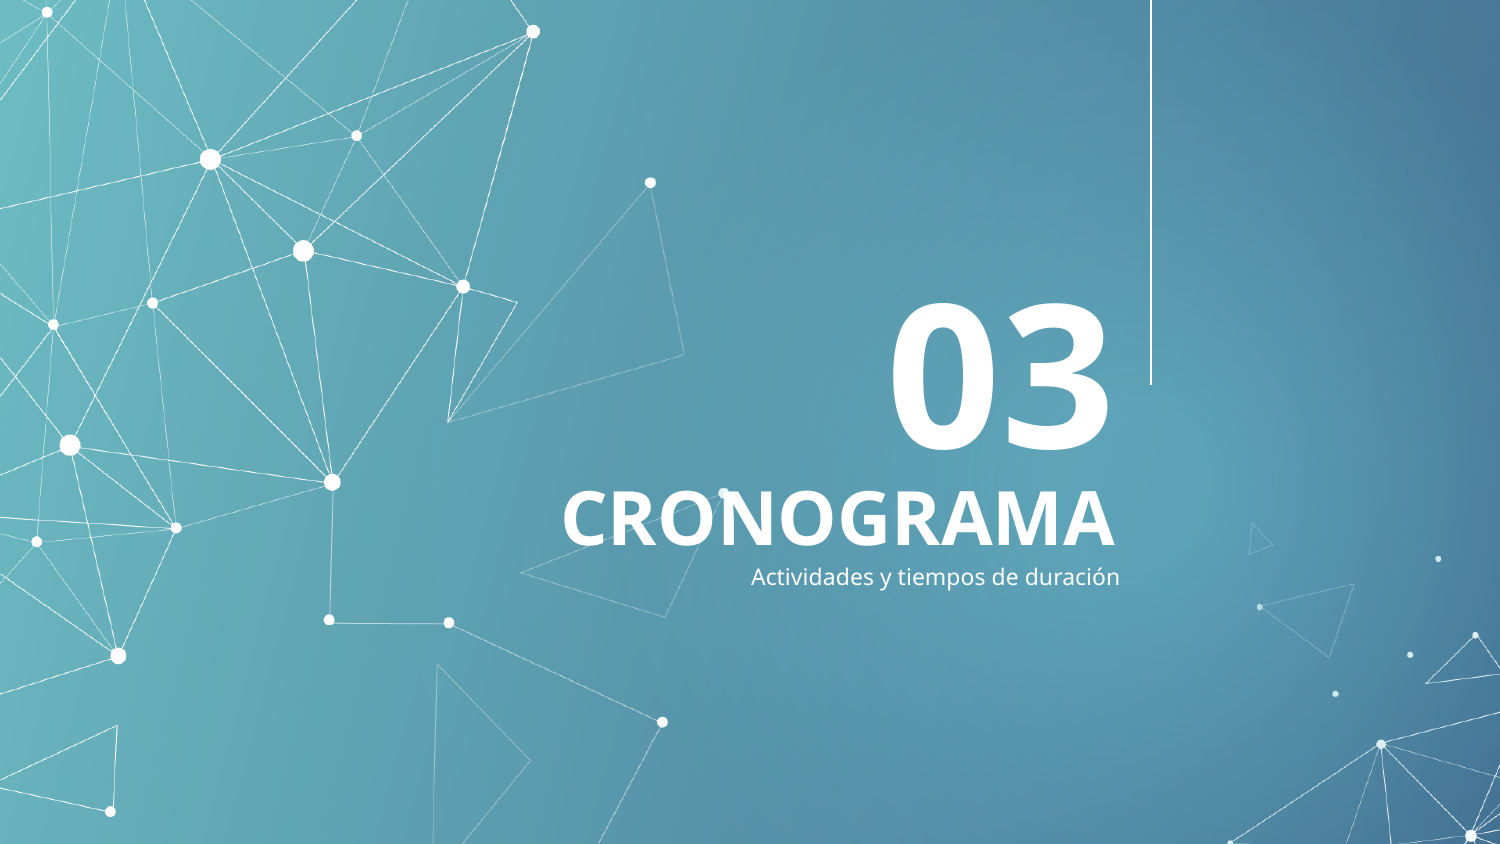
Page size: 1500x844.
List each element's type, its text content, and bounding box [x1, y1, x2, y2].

text_box Actividades y tiempos de duración [736, 555, 1136, 598]
picture [0, 0, 1500, 844]
title 03 [642, 306, 1131, 430]
title CRONOGRAMA [278, 357, 1131, 673]
